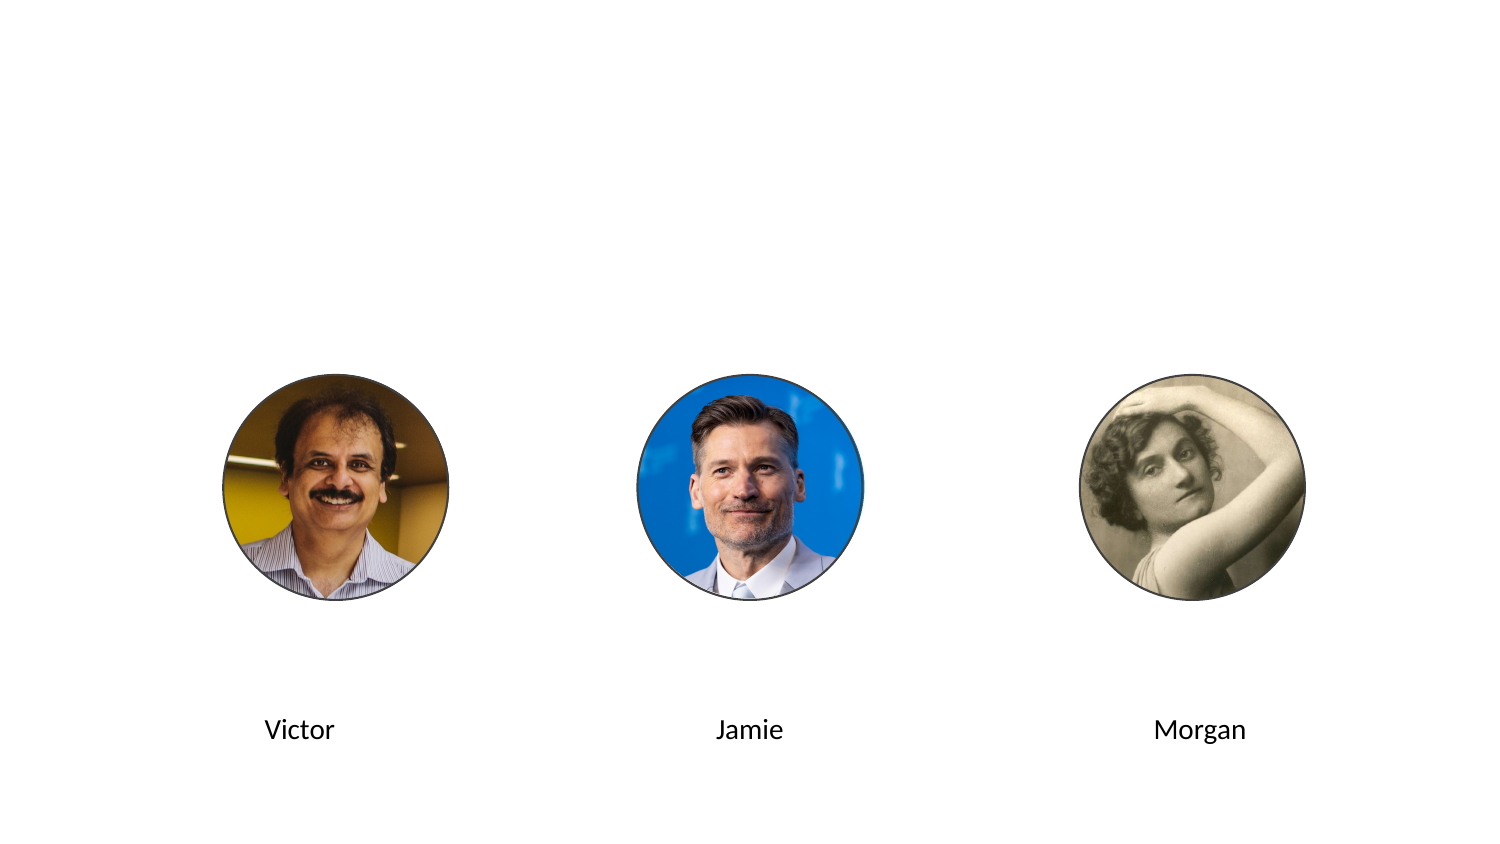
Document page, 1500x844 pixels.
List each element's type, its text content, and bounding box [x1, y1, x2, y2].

text_box Morgan [1049, 689, 1350, 765]
text_box Victor [149, 689, 450, 765]
text_box Jamie [599, 689, 900, 765]
picture [223, 374, 449, 600]
picture [637, 375, 865, 599]
picture [1079, 374, 1305, 600]
